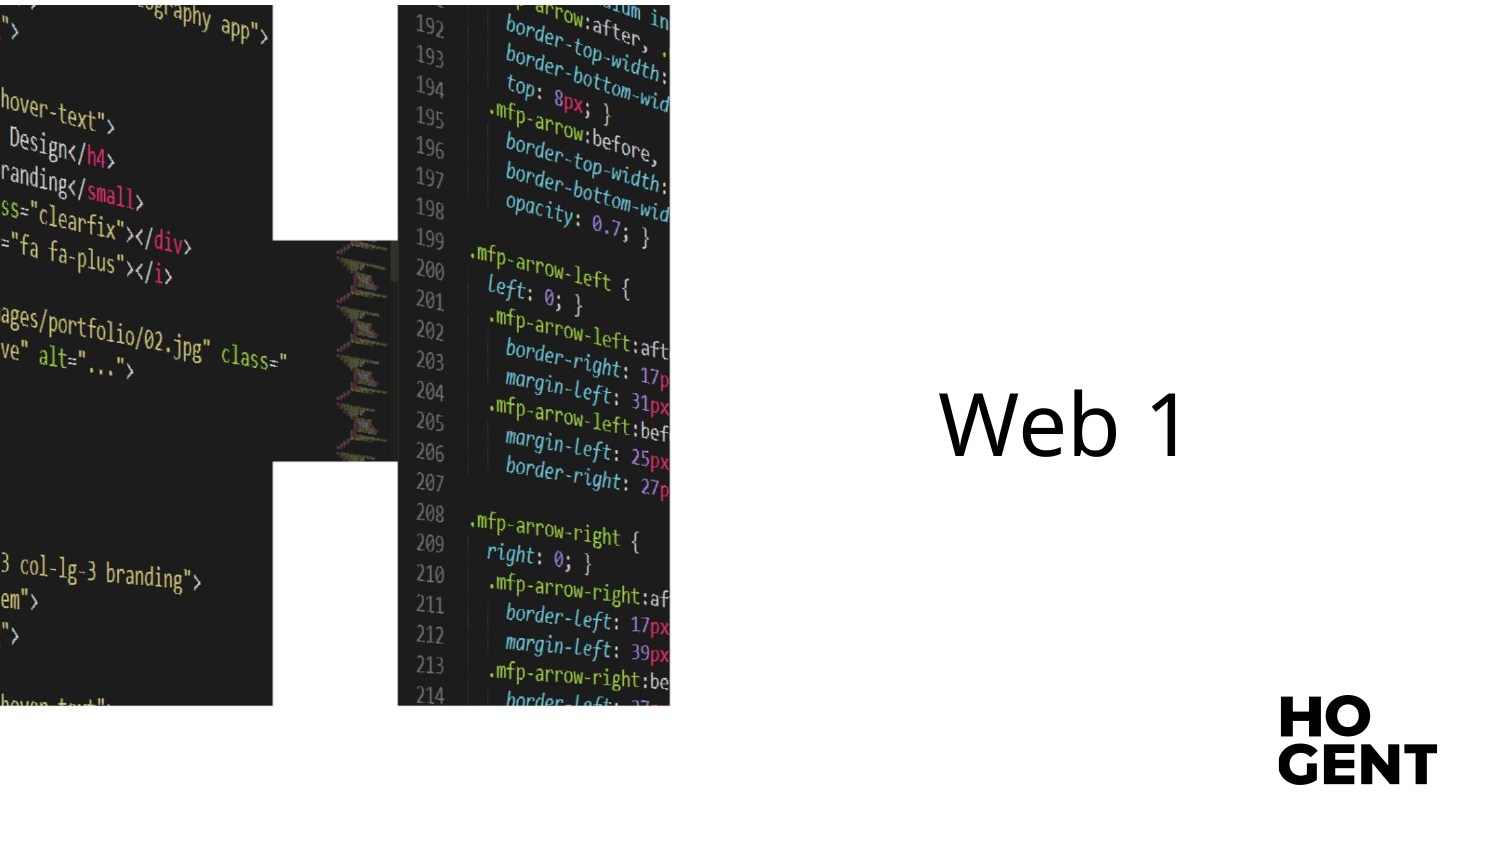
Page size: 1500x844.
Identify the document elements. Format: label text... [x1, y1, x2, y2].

picture [0, 0, 1128, 844]
title Web 1 [1132, 266, 1500, 577]
